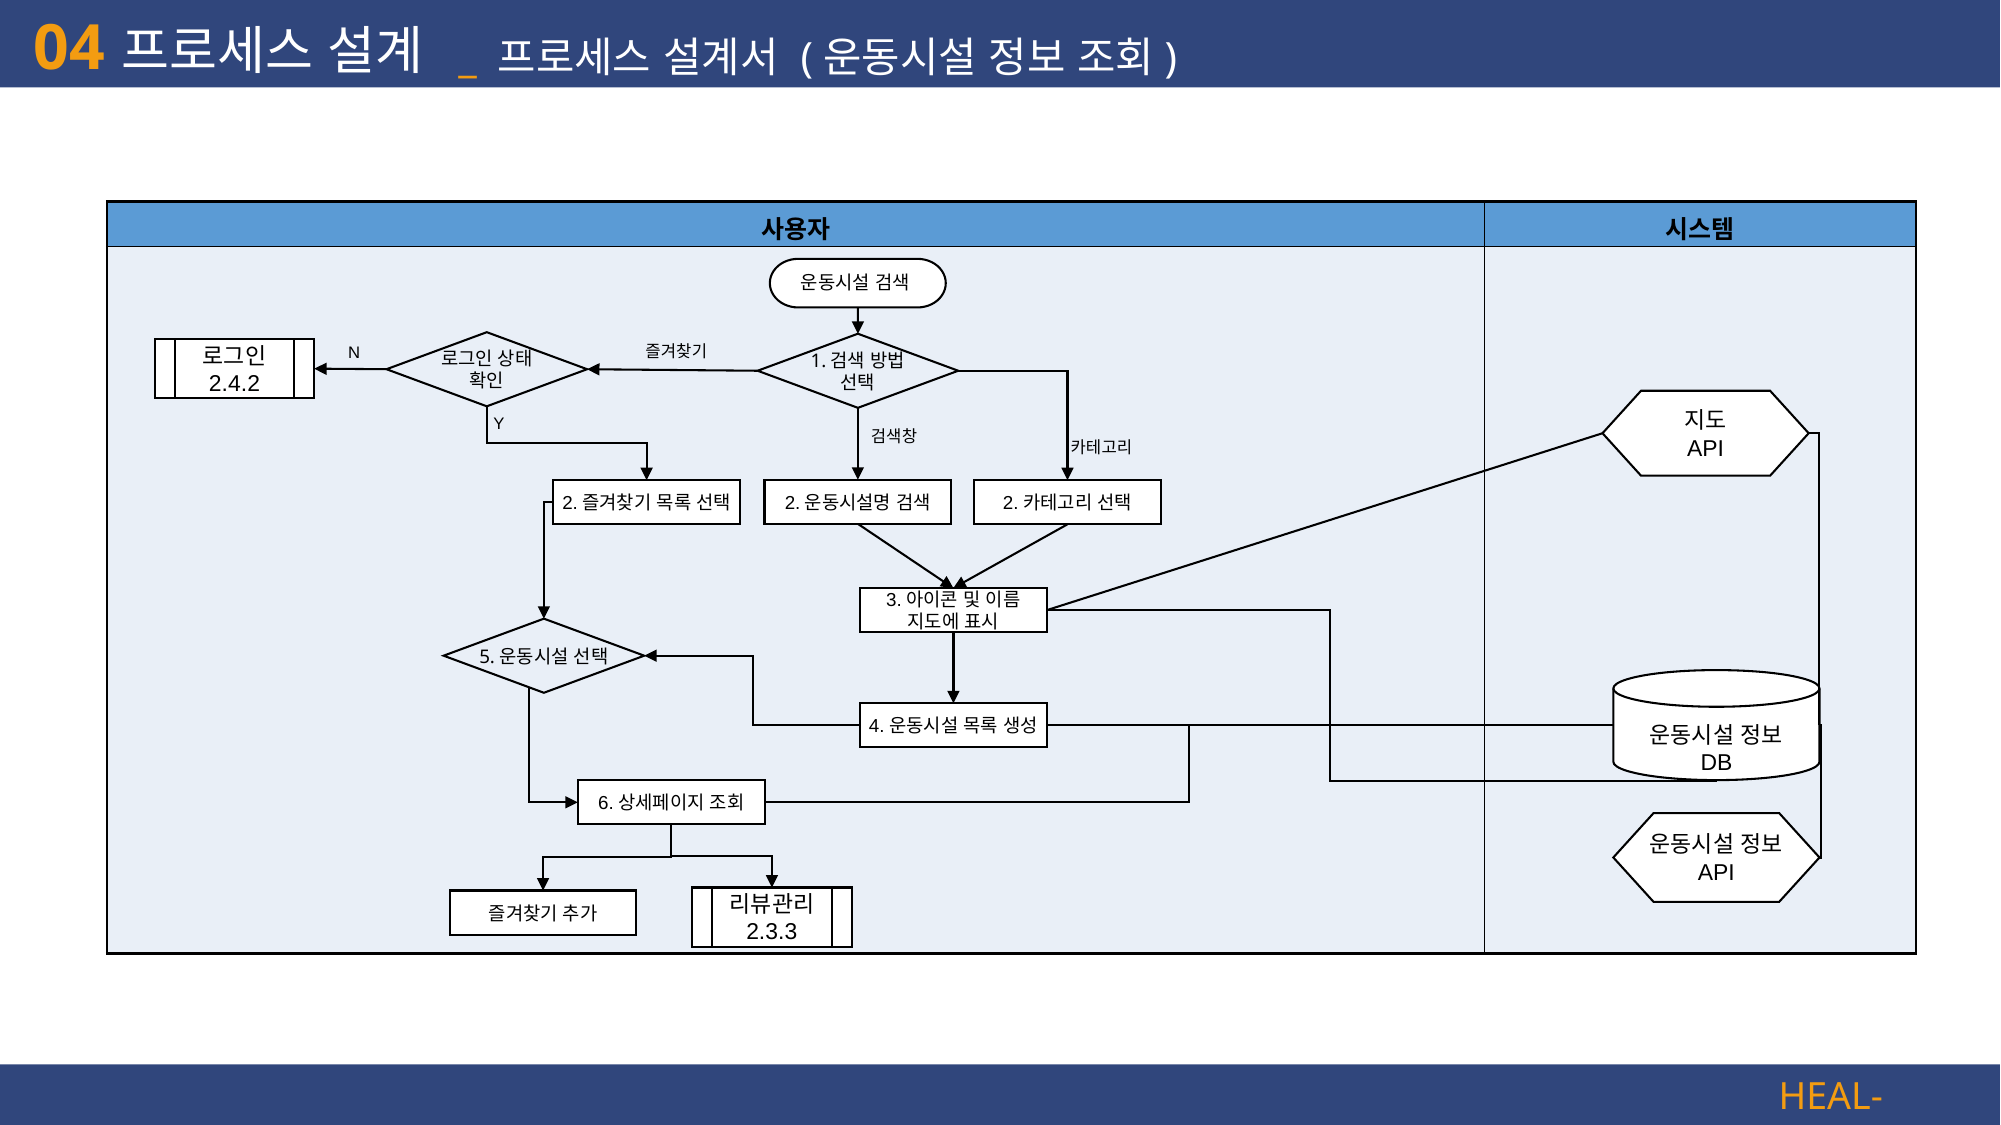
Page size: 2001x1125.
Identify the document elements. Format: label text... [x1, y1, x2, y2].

text_box 즐겨찾기 추가 [449, 890, 637, 935]
text_box 즐겨찾기 [630, 333, 756, 369]
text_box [1808, 433, 1820, 726]
text_box 로그인 2.4.2 [155, 339, 315, 399]
text_box 1.검색 방법 선택 [758, 334, 958, 408]
text_box 리뷰관리 2.3.3 [692, 887, 852, 947]
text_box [1046, 433, 1603, 611]
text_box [690, 805, 754, 907]
text_box 4.운동시설 목록 생성 [860, 703, 1046, 725]
text_box 2.즐겨찾기 목록 선택 [554, 480, 741, 525]
table_header 시스템 [1485, 203, 1915, 246]
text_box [644, 655, 860, 726]
text_box 검색창 [859, 418, 954, 454]
text_box 지도 API [1603, 390, 1808, 476]
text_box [1046, 610, 1614, 725]
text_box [857, 523, 954, 588]
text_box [543, 524, 554, 619]
table_cell [108, 247, 1484, 952]
text_box N [333, 334, 426, 370]
text_box 로그인 상태 확인 [388, 332, 571, 405]
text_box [529, 363, 604, 524]
text_box 2.카테고리 선택 [974, 481, 1046, 524]
text_box Y [478, 405, 529, 440]
text_box 5.운동시설 선택 [443, 618, 644, 693]
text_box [958, 370, 1068, 481]
text_box 카테고리 [1069, 429, 1182, 433]
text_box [18, 0, 522, 91]
text_box HEAL-LO [1763, 1064, 1932, 1125]
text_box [495, 720, 611, 770]
table_header 사용자 [108, 203, 1484, 246]
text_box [764, 725, 1614, 803]
text_box 6.상세페이지 조회 [577, 780, 765, 825]
text_box _ 프로세스 설계서 (운동시설 정보 조회) [522, 23, 1304, 89]
text_box 3.아이콘 및 이름 지도에 표시 [859, 588, 1046, 633]
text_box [953, 524, 1046, 589]
text_box 운동시설 정보 DB [1614, 670, 1819, 781]
text_box 운동시설 검색 [769, 258, 946, 308]
text_box 운동시설 정보 API [1613, 813, 1819, 902]
text_box 2.운동시설명 검색 [764, 479, 952, 524]
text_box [573, 793, 641, 922]
table_cell [1485, 247, 1915, 952]
